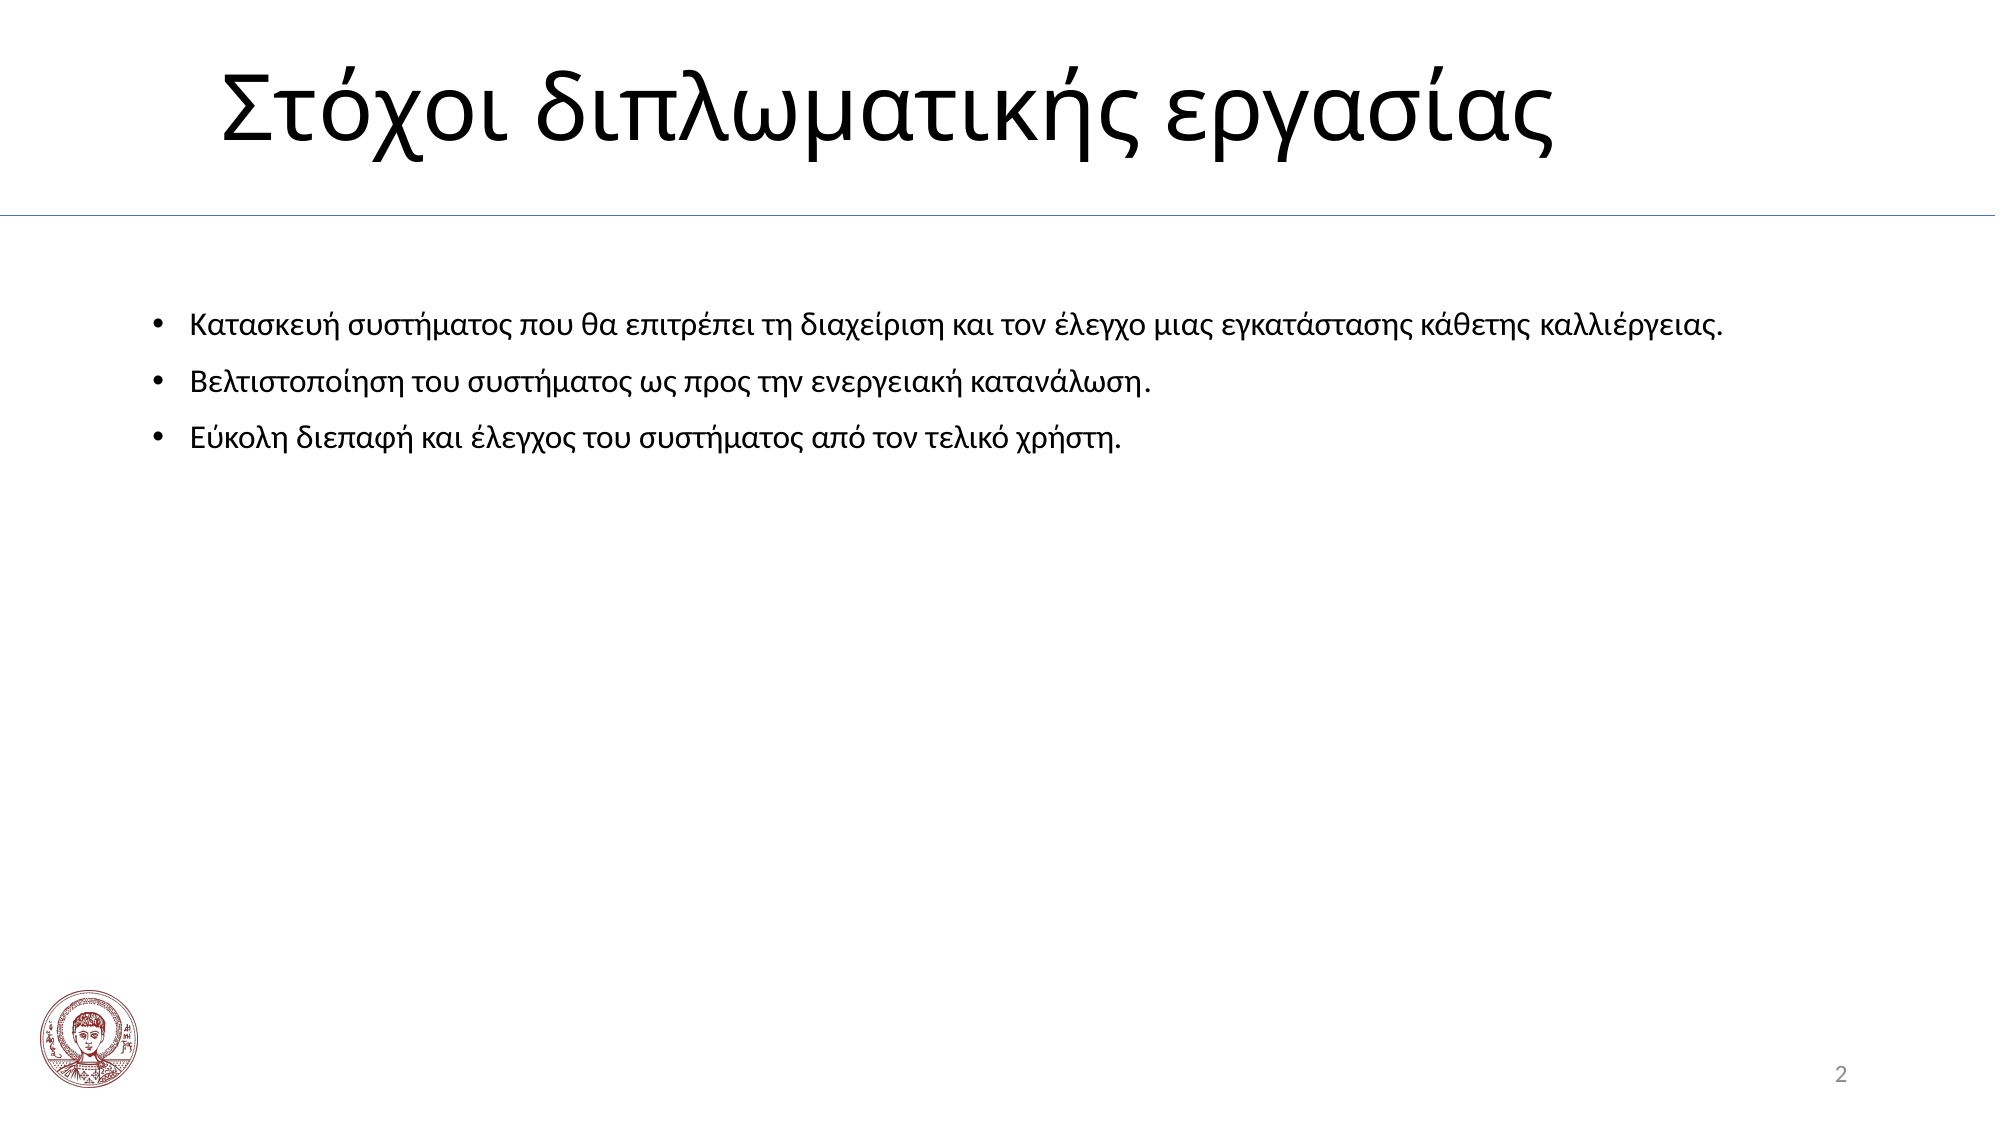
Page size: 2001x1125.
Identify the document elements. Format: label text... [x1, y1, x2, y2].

picture [40, 990, 138, 1088]
title Στόχοι διπλωματικής εργασίας [206, 37, 1793, 186]
list Κατασκευή συστήματος που θα επιτρέπει τη διαχείριση και τον έλεγχο μιας εγκατάστασης κάθετης καλλιέργειας. Βελτιστοποίηση του συστήματος ως προς την ενεργειακή κατανάλωση. Εύκολη διεπαφή και έλεγχος του συστήματος από τον τελικό χρήστη. [137, 299, 1863, 1014]
slide_number 2 [1412, 1042, 1863, 1103]
